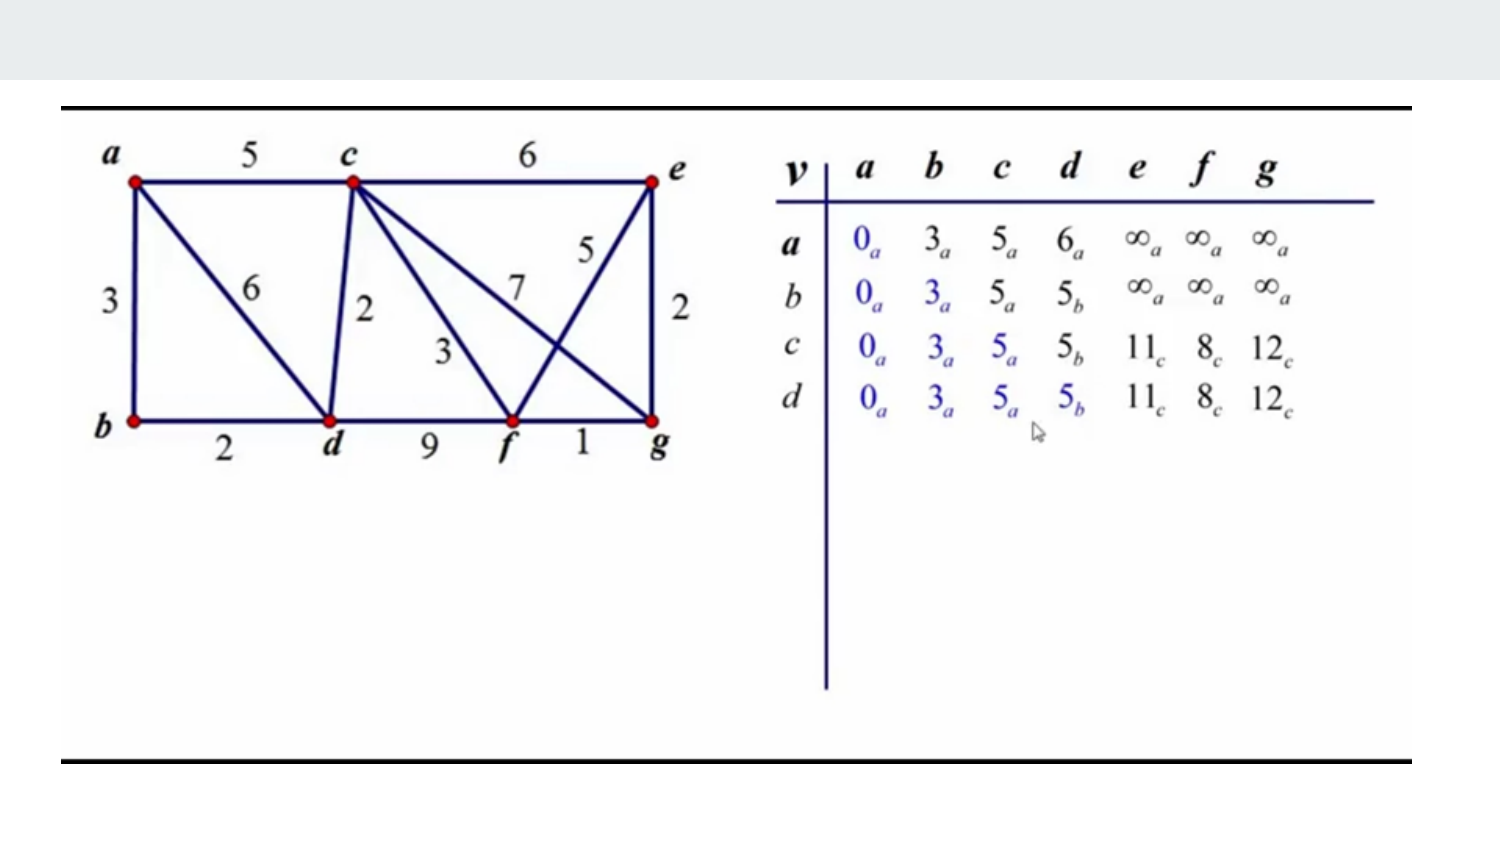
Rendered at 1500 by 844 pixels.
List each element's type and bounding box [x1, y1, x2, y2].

picture [61, 105, 1412, 765]
